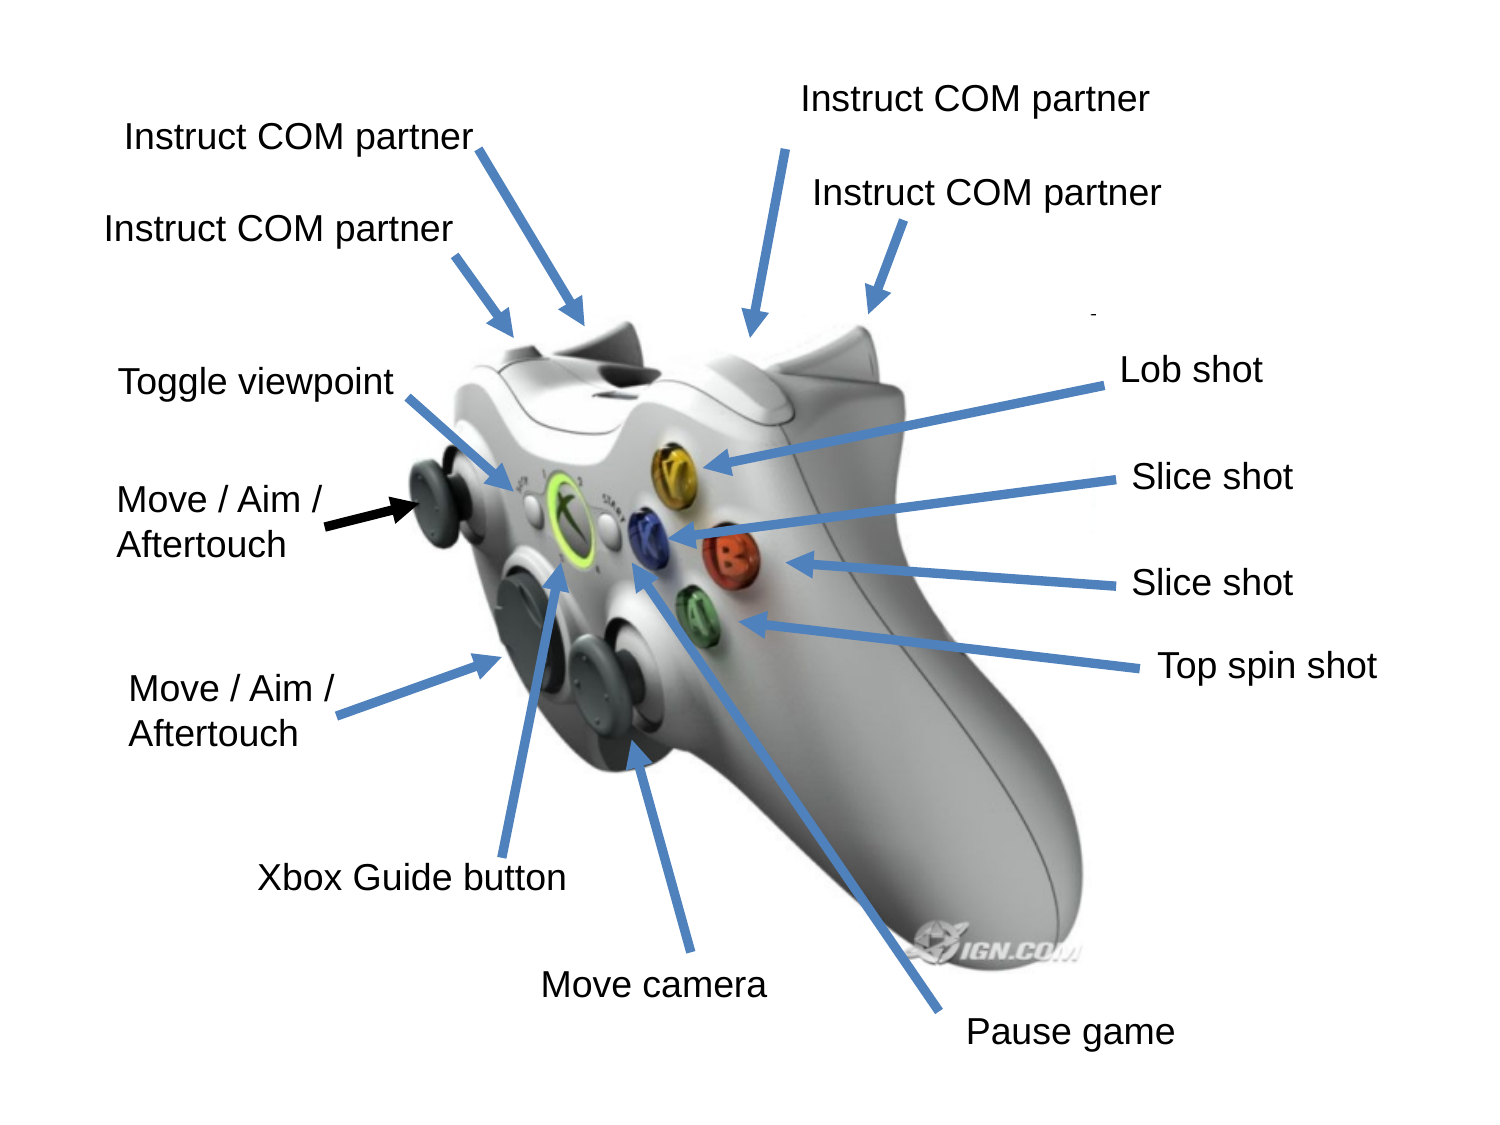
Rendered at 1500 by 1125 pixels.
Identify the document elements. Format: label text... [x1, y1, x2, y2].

text_box Slice shot [1116, 550, 1309, 611]
picture [407, 314, 1096, 974]
text_box Lob shot [1104, 337, 1278, 398]
text_box Move camera [525, 982, 783, 1012]
text_box Move / Aim / Aftertouch [113, 656, 350, 762]
text_box Toggle viewpoint [102, 349, 402, 410]
text_box Instruct COM partner [797, 160, 1178, 221]
text_box Pause game [951, 999, 1191, 1060]
text_box Instruct COM partner [109, 104, 489, 165]
text_box Move / Aim / Aftertouch [101, 467, 338, 573]
text_box Instruct COM partner [785, 66, 1166, 127]
text_box [866, 220, 904, 312]
text_box Top spin shot [1142, 633, 1393, 693]
text_box Xbox Guide button [242, 846, 402, 906]
text_box Instruct COM partner [88, 196, 469, 257]
text_box Slice shot [1116, 444, 1309, 504]
